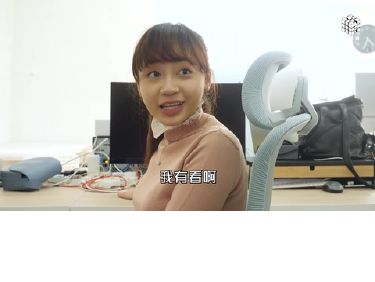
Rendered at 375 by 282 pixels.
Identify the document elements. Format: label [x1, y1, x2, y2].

picture [0, 0, 375, 212]
